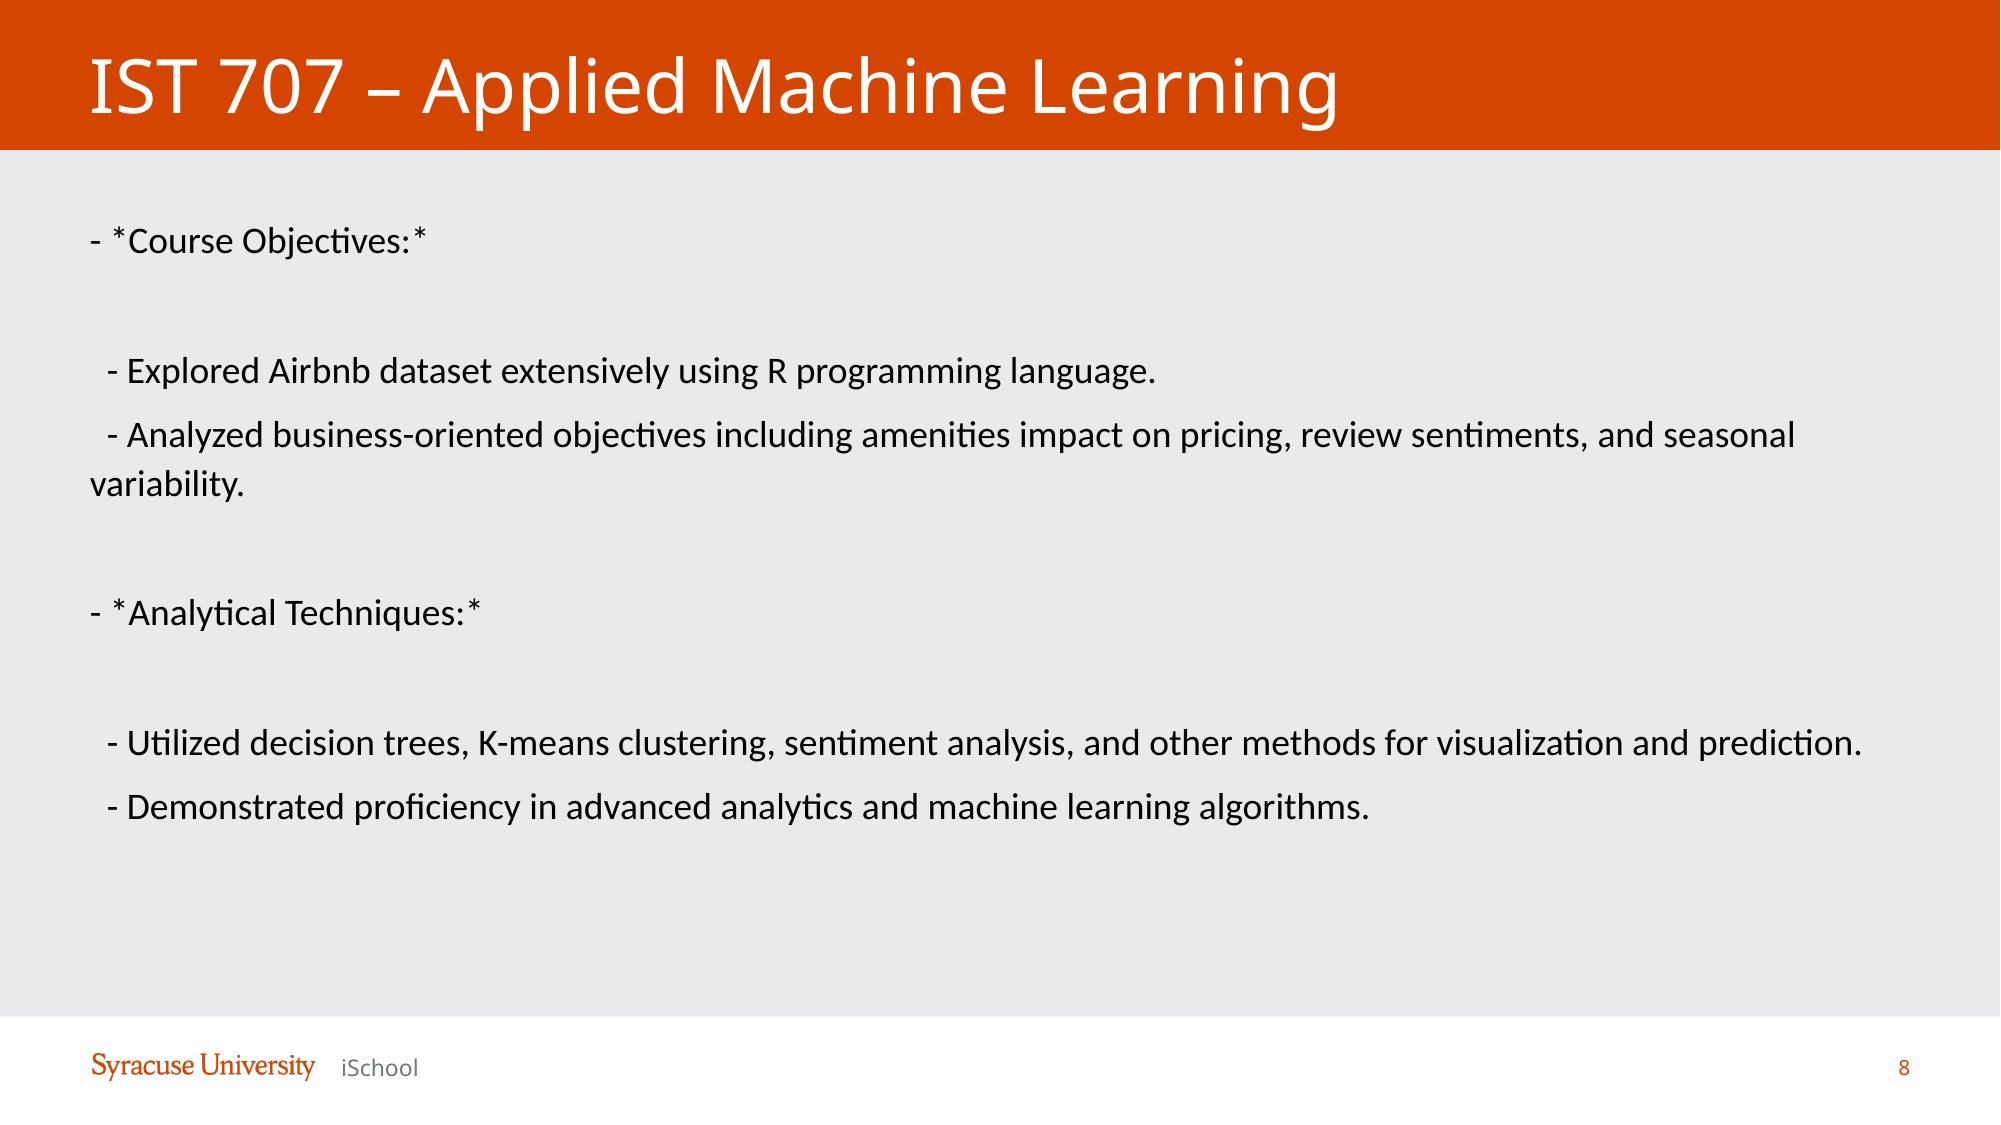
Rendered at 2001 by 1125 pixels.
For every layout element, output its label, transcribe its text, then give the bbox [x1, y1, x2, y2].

text_box - *Course Objectives:* - Explored Airbnb dataset extensively using R programming language. - Analyzed business-oriented objectives including amenities impact on pricing, review sentiments, and seasonal variability. - *Analytical Techniques:* - Utilized decision trees, K-means clustering, sentiment analysis, and other methods for visualization and prediction. - Demonstrated proficiency in advanced analytics and machine learning algorithms. [75, 205, 1925, 900]
picture [91, 1052, 316, 1082]
list iSchool [326, 1039, 1788, 1099]
title IST 707 – Applied Machine Learning [75, 41, 1925, 146]
slide_number 8 [1787, 1038, 1925, 1099]
